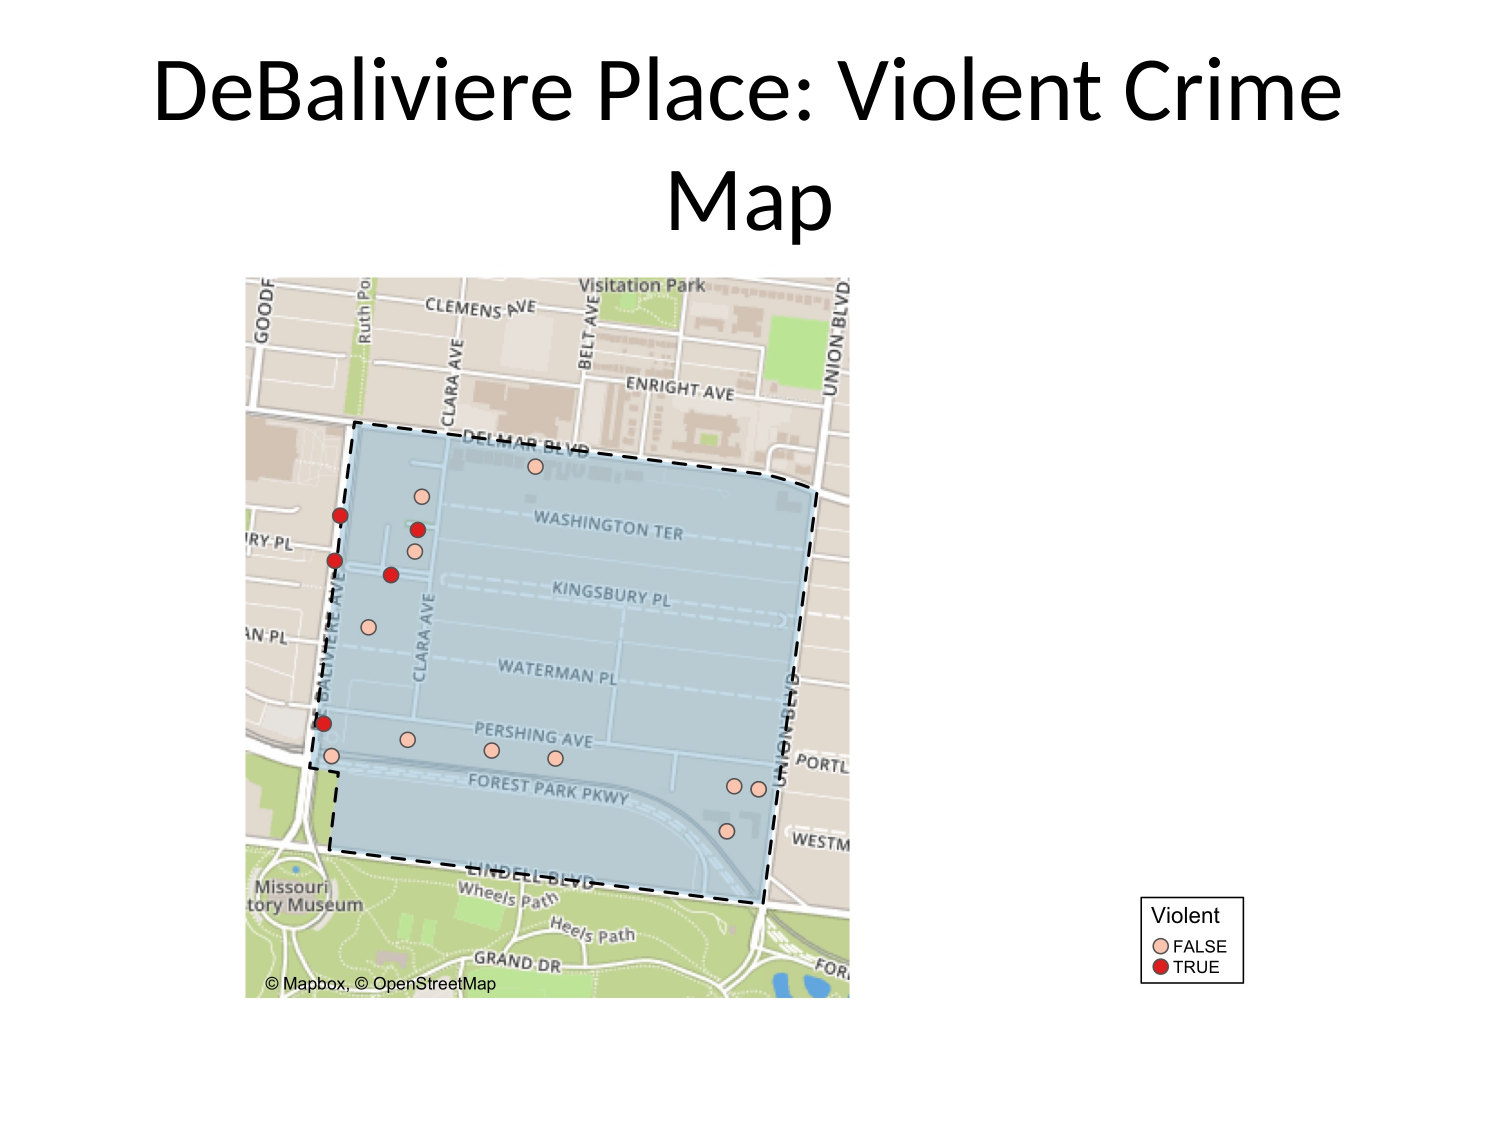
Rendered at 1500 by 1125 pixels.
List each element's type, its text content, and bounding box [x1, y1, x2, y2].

title DeBaliviere Place: Violent Crime Map [75, 45, 1425, 233]
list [74, 262, 1426, 1013]
